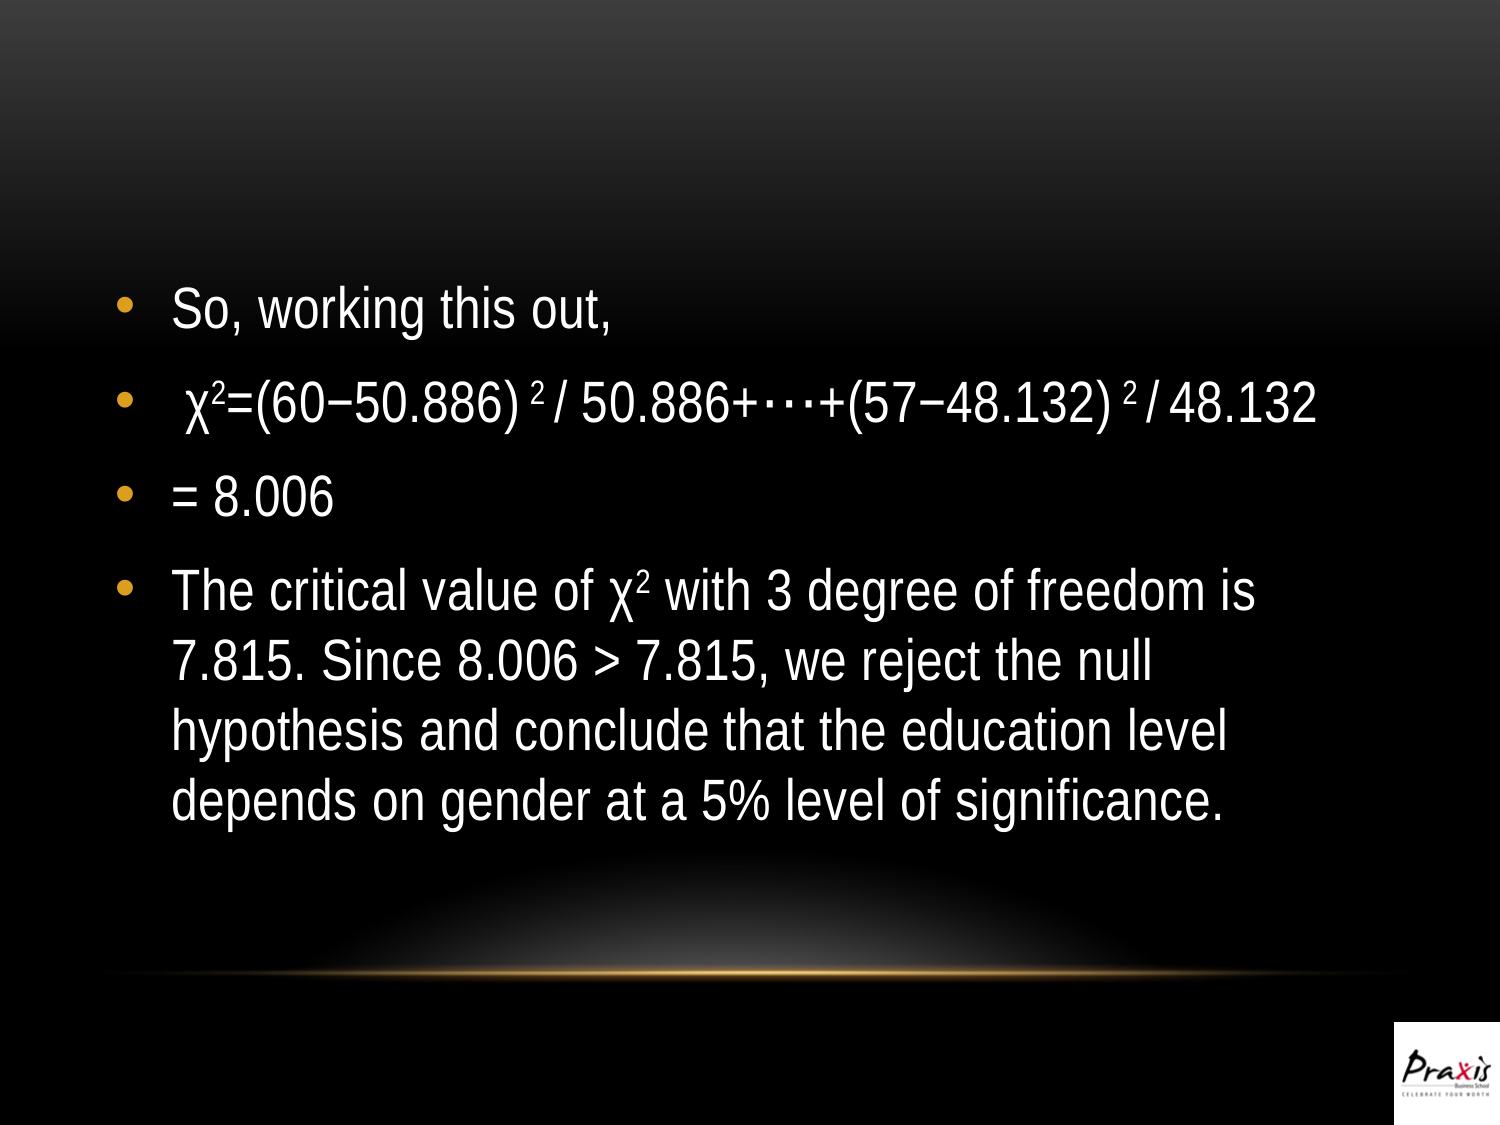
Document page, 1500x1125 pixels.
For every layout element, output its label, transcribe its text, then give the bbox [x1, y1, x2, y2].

list So, working this out, χ2=(60−50.886) 2 / 50.886+⋯+(57−48.132) 2 / 48.132 = 8.006 The critical value of χ2 with 3 degree of freedom is 7.815. Since 8.006 > 7.815, we reject the null hypothesis and conclude that the education level depends on gender at a 5% level of significance. [99, 262, 1400, 938]
picture [0, 0, 1500, 1125]
